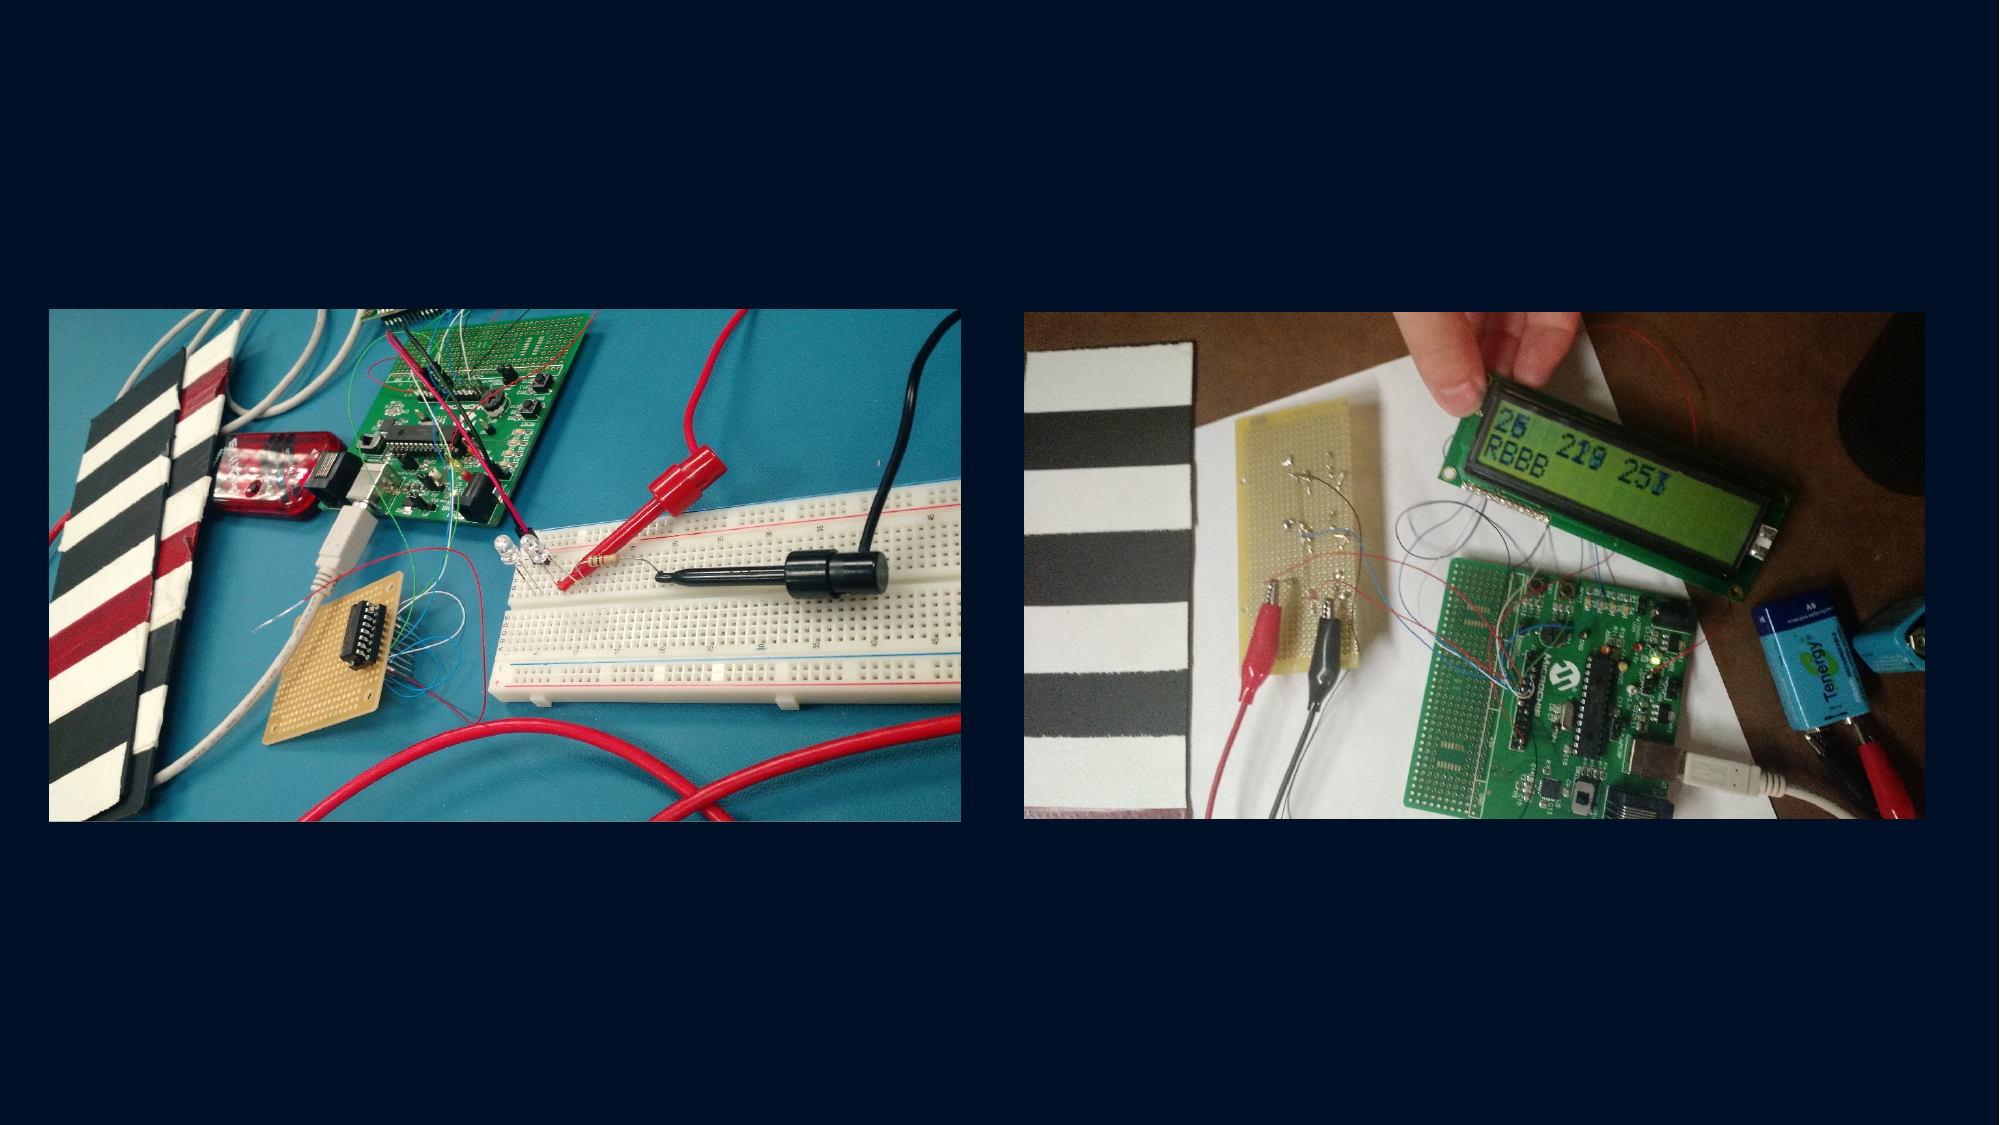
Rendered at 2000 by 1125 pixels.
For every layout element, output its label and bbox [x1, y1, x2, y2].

picture [49, 309, 961, 822]
picture [1024, 312, 1925, 819]
